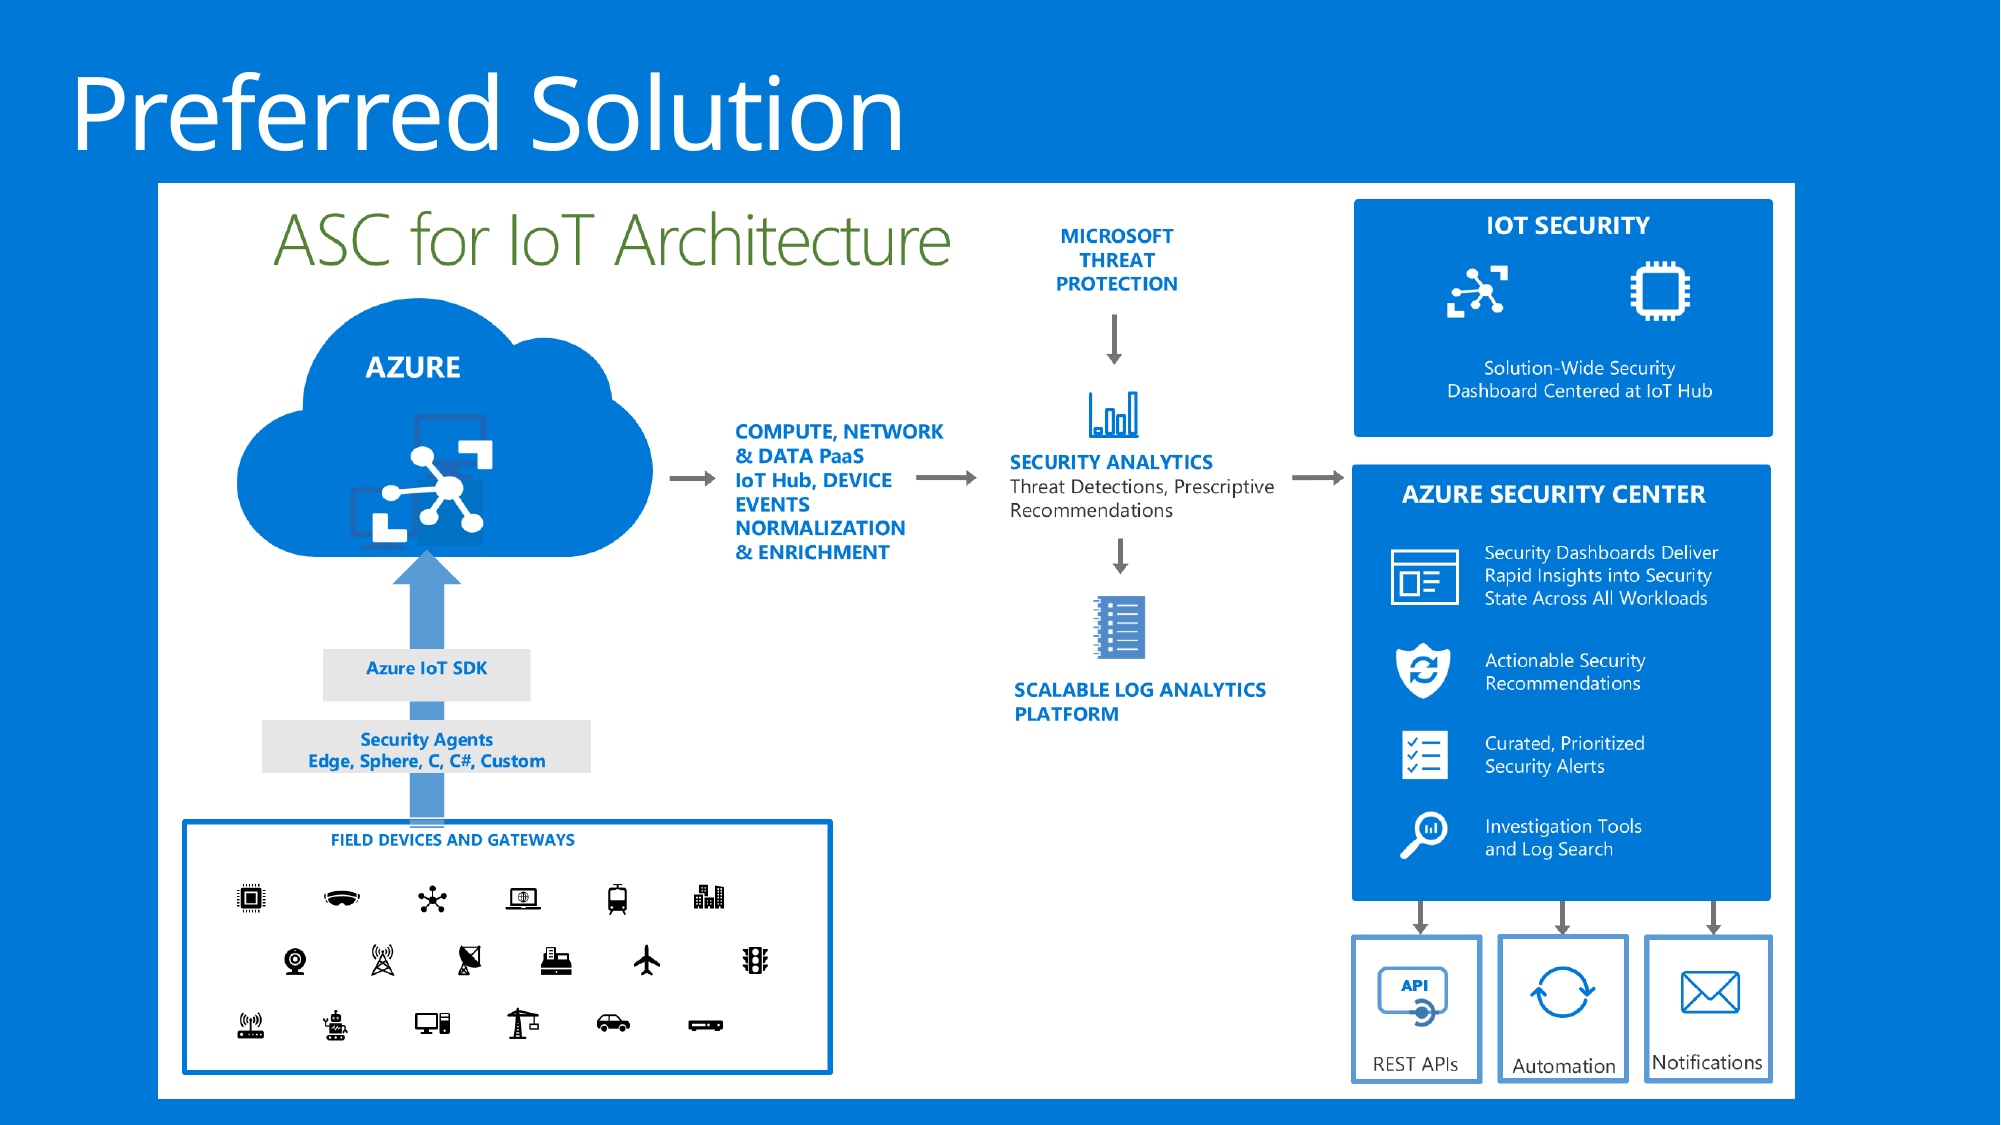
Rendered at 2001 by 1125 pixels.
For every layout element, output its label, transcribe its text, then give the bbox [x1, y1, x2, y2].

title Preferred Solution [44, 47, 1957, 196]
picture [158, 183, 1795, 1100]
